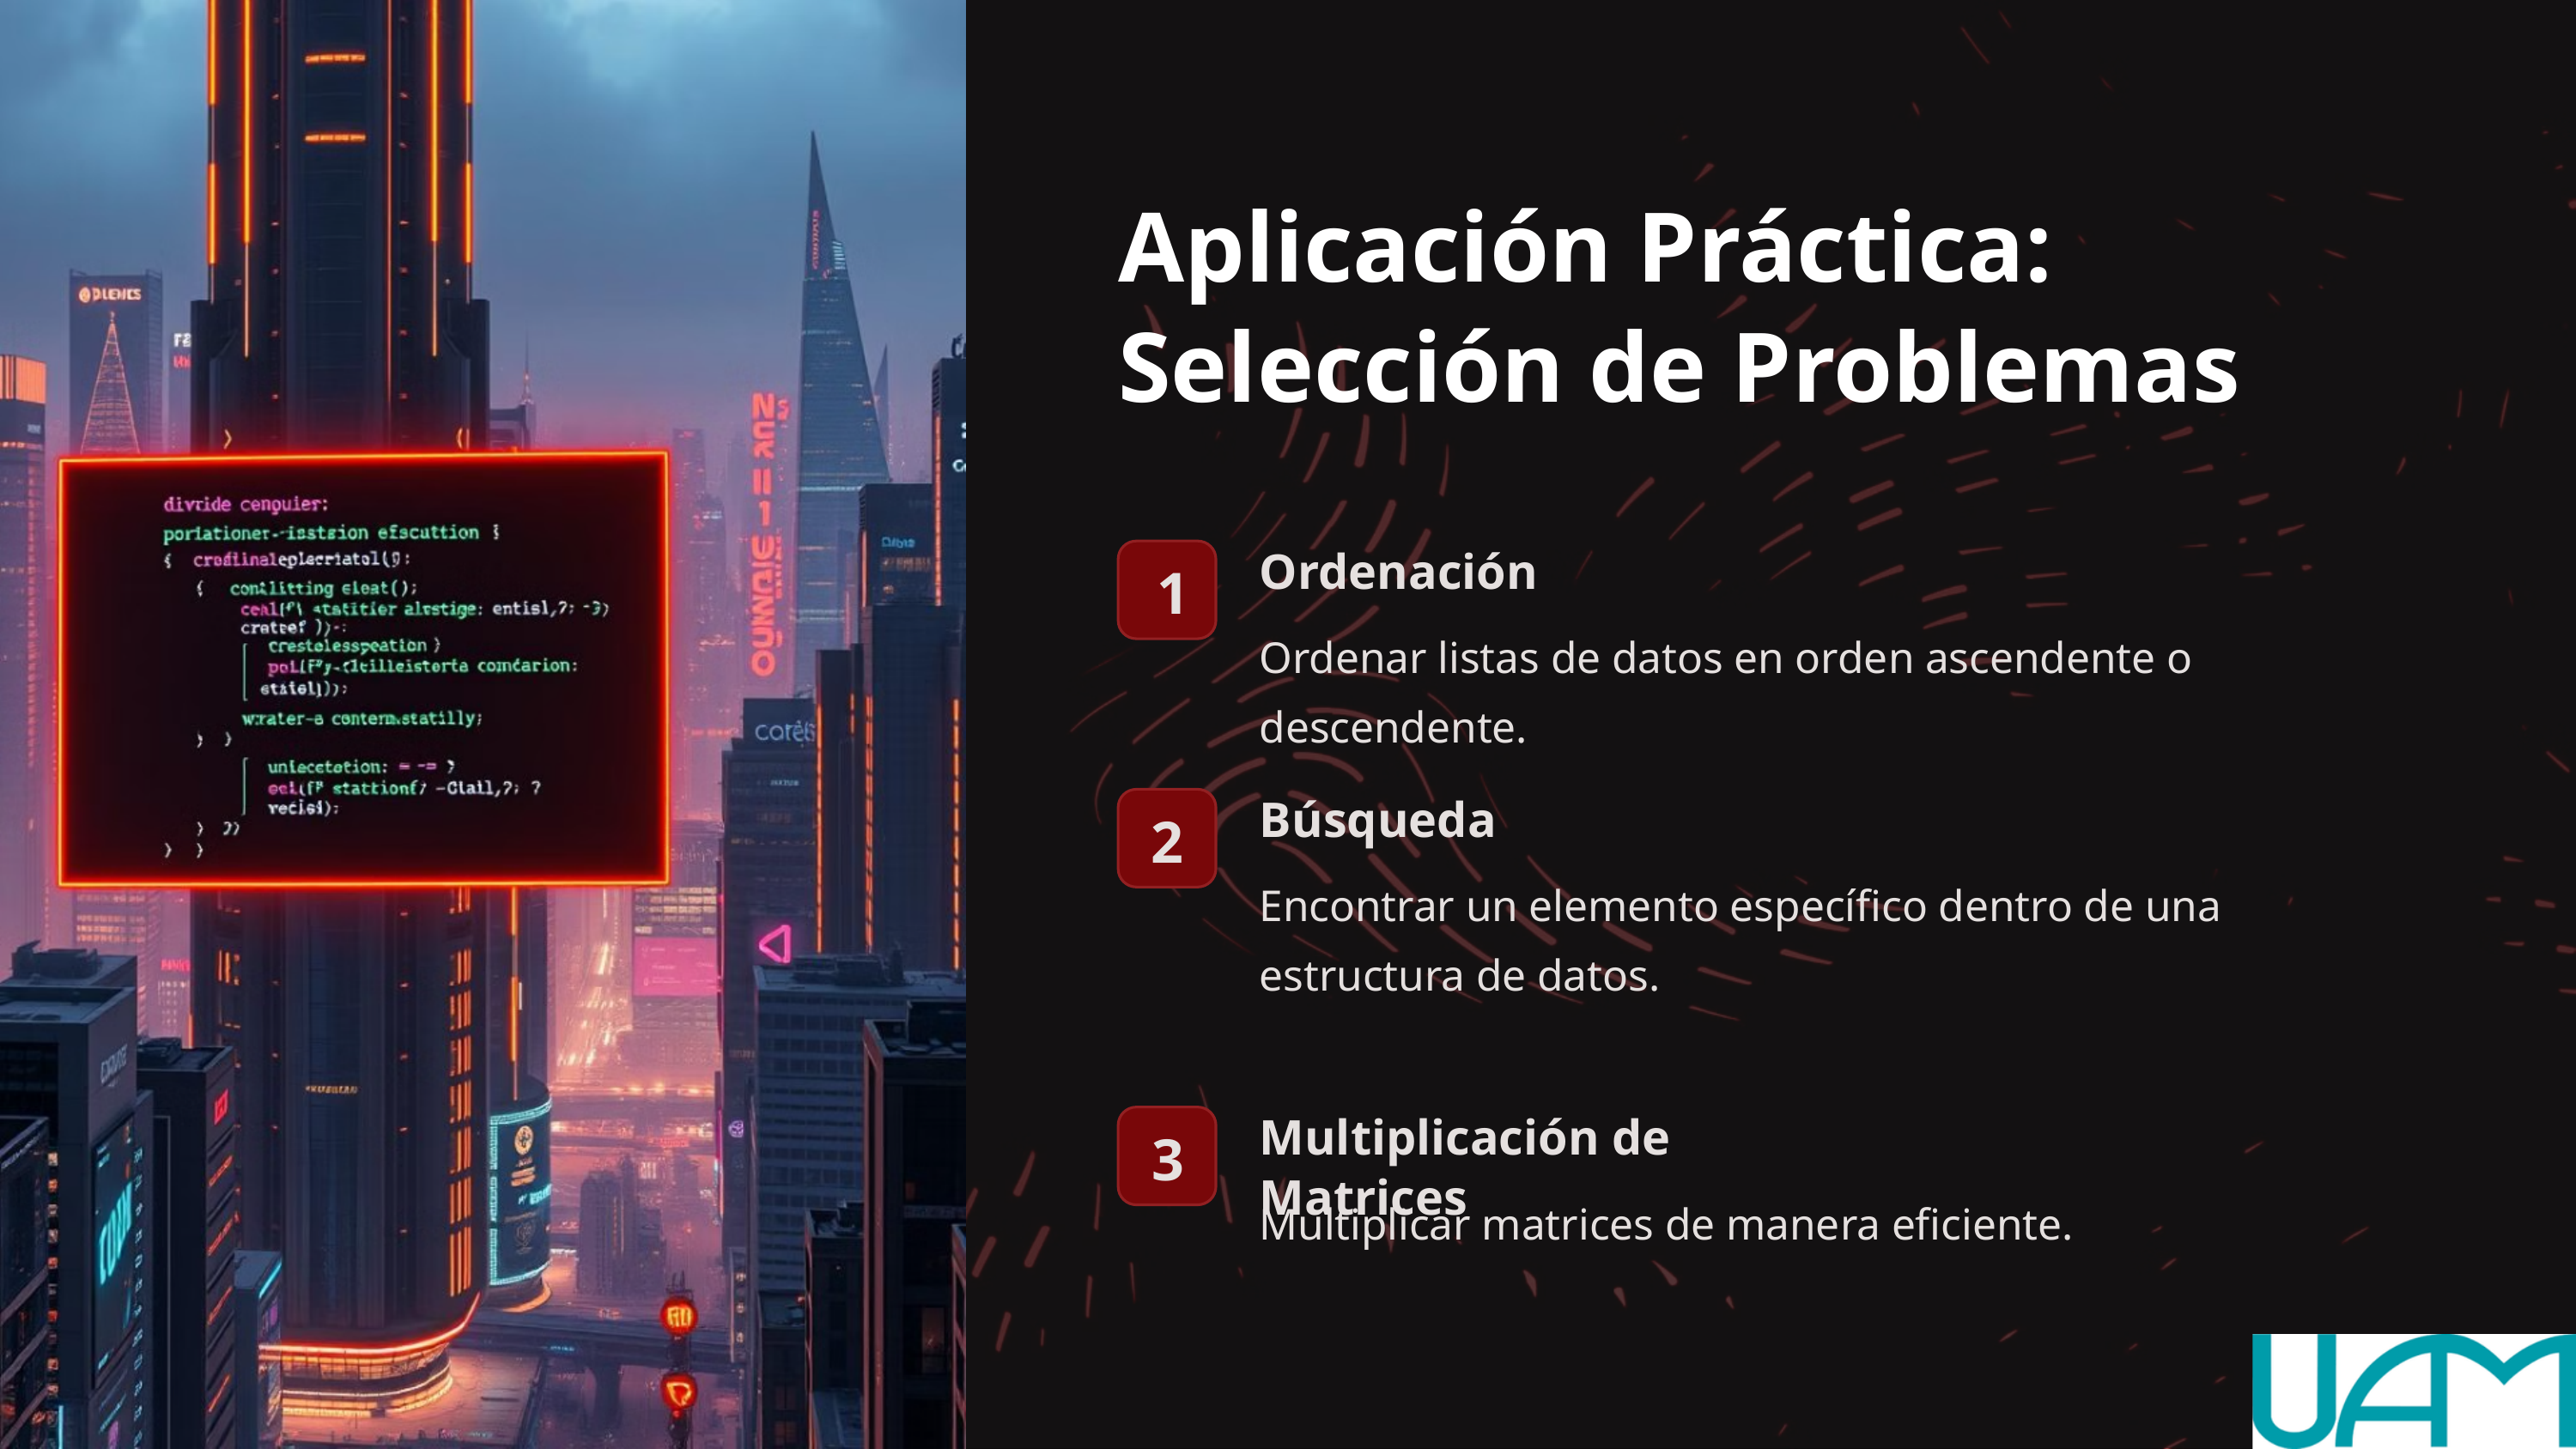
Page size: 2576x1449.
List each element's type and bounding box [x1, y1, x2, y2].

text_box [0, 0, 2576, 1449]
text_box [1116, 787, 1218, 889]
text_box [1116, 539, 1218, 640]
text_box [1116, 1105, 1218, 1207]
